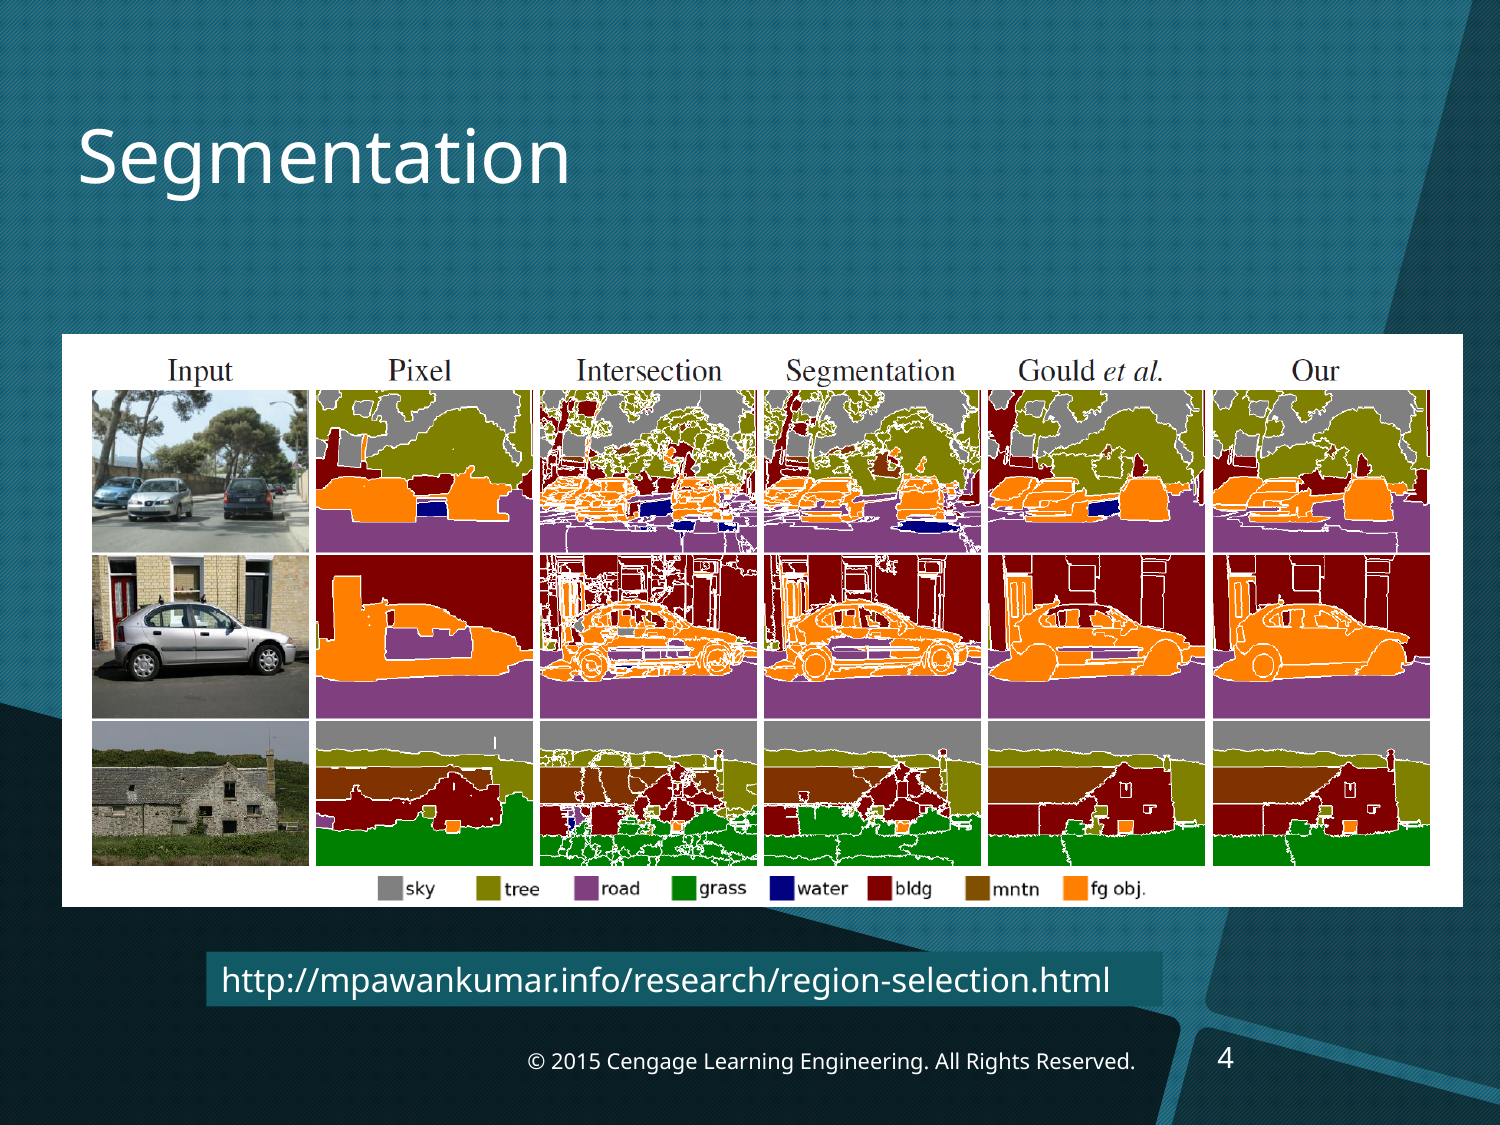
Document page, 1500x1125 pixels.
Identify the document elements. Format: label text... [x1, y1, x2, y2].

text_box http://mpawankumar.info/research/region-selection.html [206, 951, 1163, 1007]
footer © 2015 Cengage Learning Engineering. All Rights Reserved. [512, 1032, 1163, 1093]
slide_number 4 [1202, 1024, 1463, 1094]
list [61, 334, 1463, 907]
title Segmentation [62, 82, 1463, 225]
